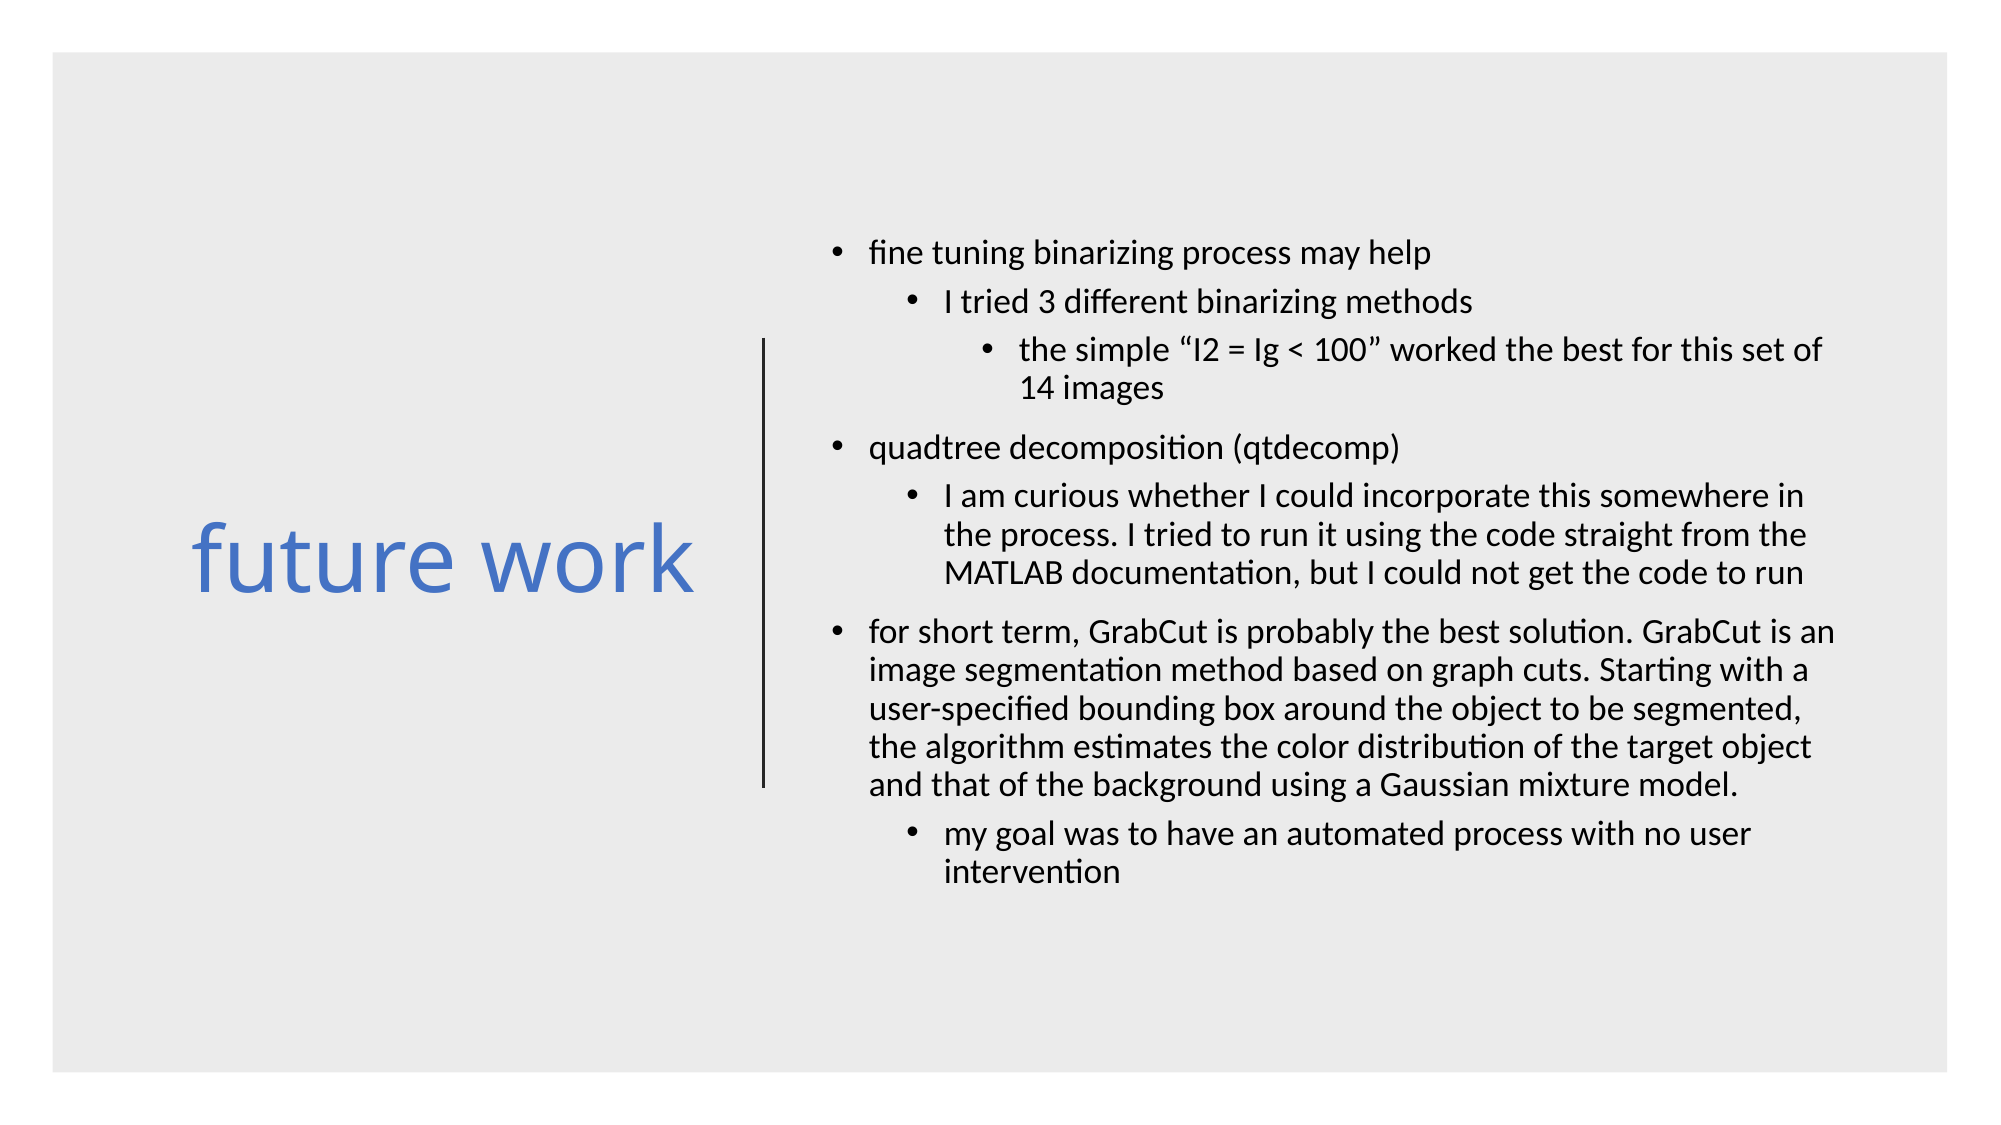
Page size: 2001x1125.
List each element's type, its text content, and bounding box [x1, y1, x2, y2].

list fine tuning binarizing process may help I tried 3 different binarizing methods the simple “I2 = Ig < 100” worked the best for this set of 14 images quadtree decomposition (qtdecomp) I am curious whether I could incorporate this somewhere in the process. I tried to run it using the code straight from the MATLAB documentation, but I could not get the code to run for short term, GrabCut is probably the best solution. GrabCut is an image segmentation method based on graph cuts. Starting with a user-specified bounding box around the object to be segmented, the algorithm estimates the color distribution of the target object and that of the background using a Gaussian mixture model. my goal was to have an automated process with no user intervention [816, 158, 1863, 967]
text_box [52, 51, 1948, 1073]
title future work [137, 158, 711, 967]
